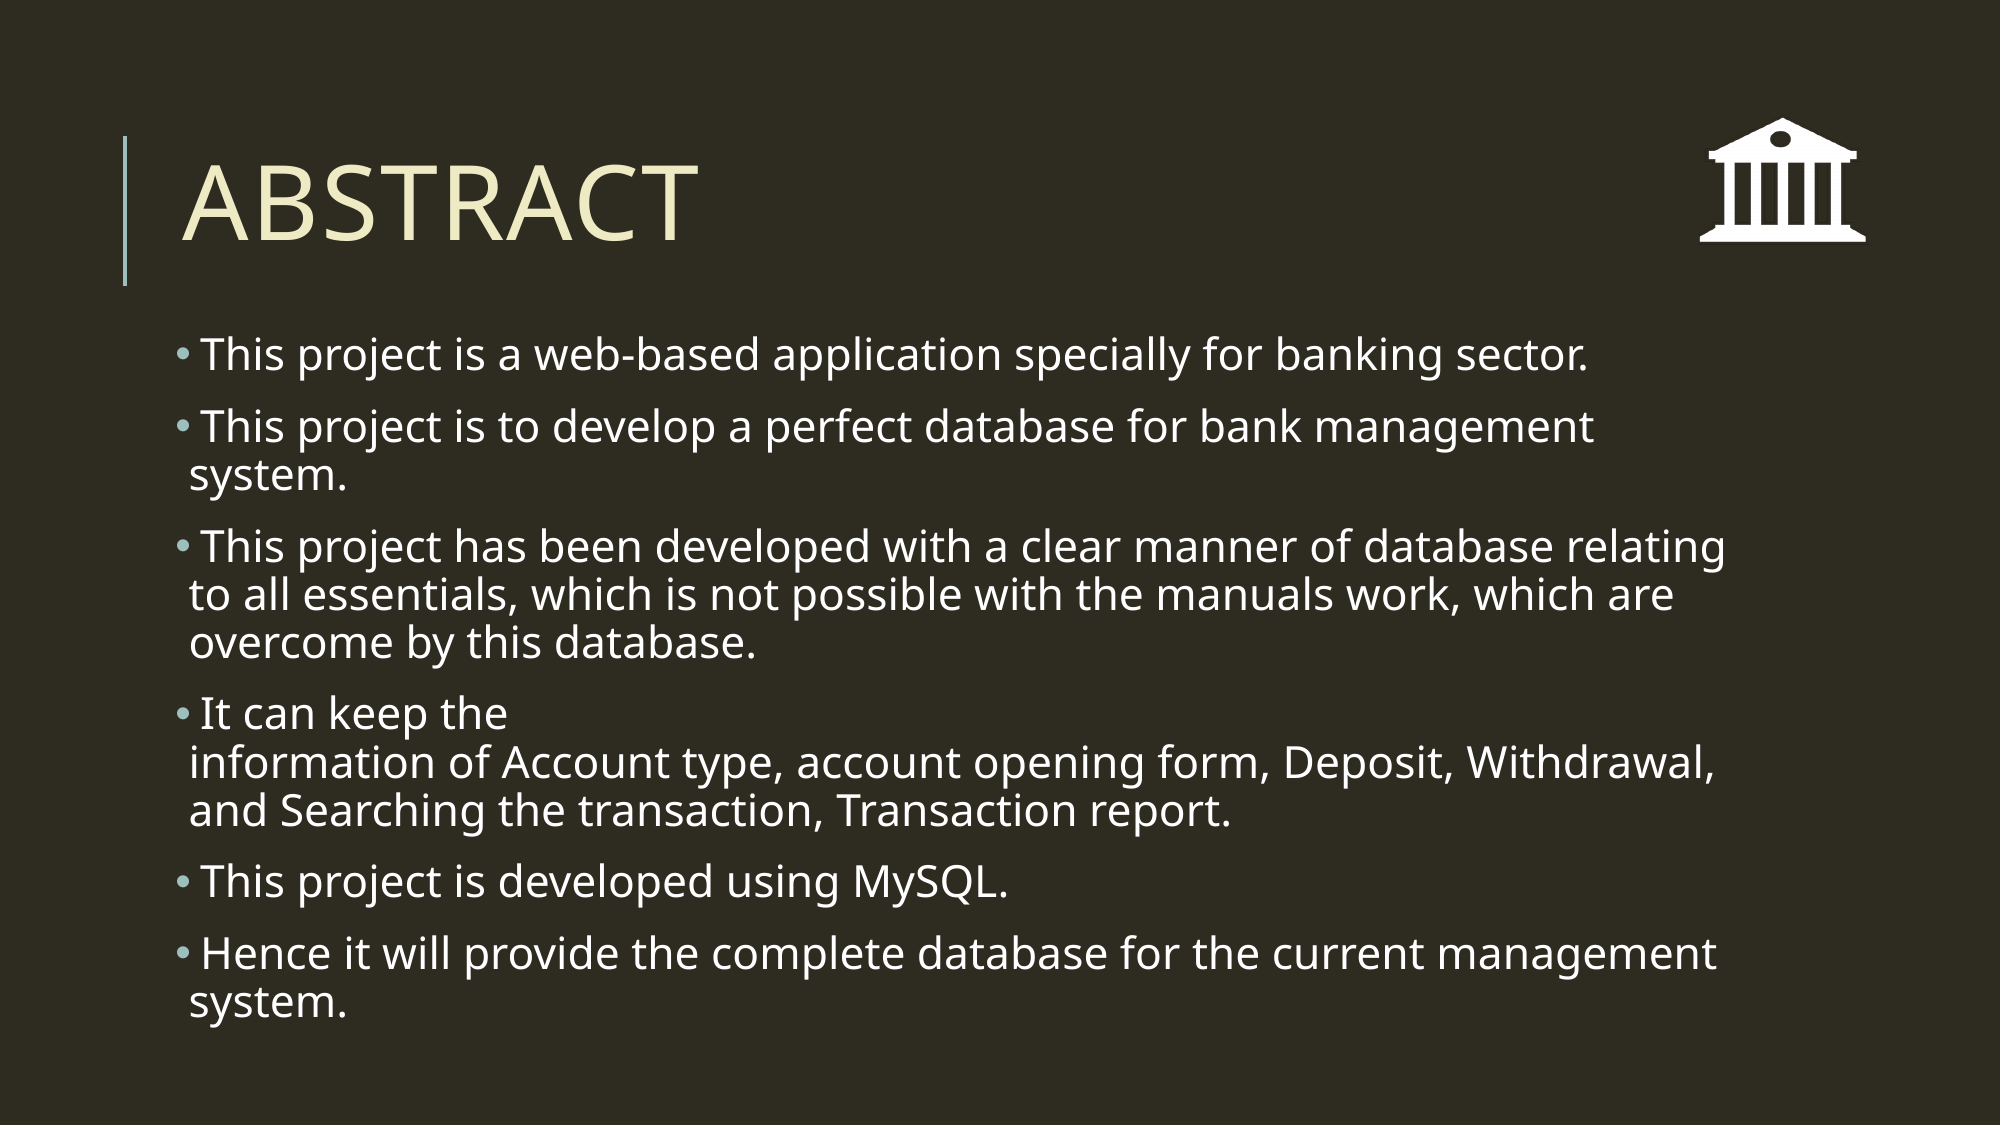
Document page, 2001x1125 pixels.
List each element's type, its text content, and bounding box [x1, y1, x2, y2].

list This project is a web-based application specially for banking sector. This project is to develop a perfect database for bank management system. This project has been developed with a clear manner of database relating to all essentials, which is not possible with the manuals work, which are overcome by this database. It can keep the information of Account type, account opening form, Deposit, Withdrawal, and Searching the transaction, Transaction report. This project is developed using MySQL. Hence it will provide the complete database for the current management system. [168, 324, 1763, 1035]
title ABSTRACT [168, 96, 1763, 324]
picture [1676, 95, 1889, 264]
